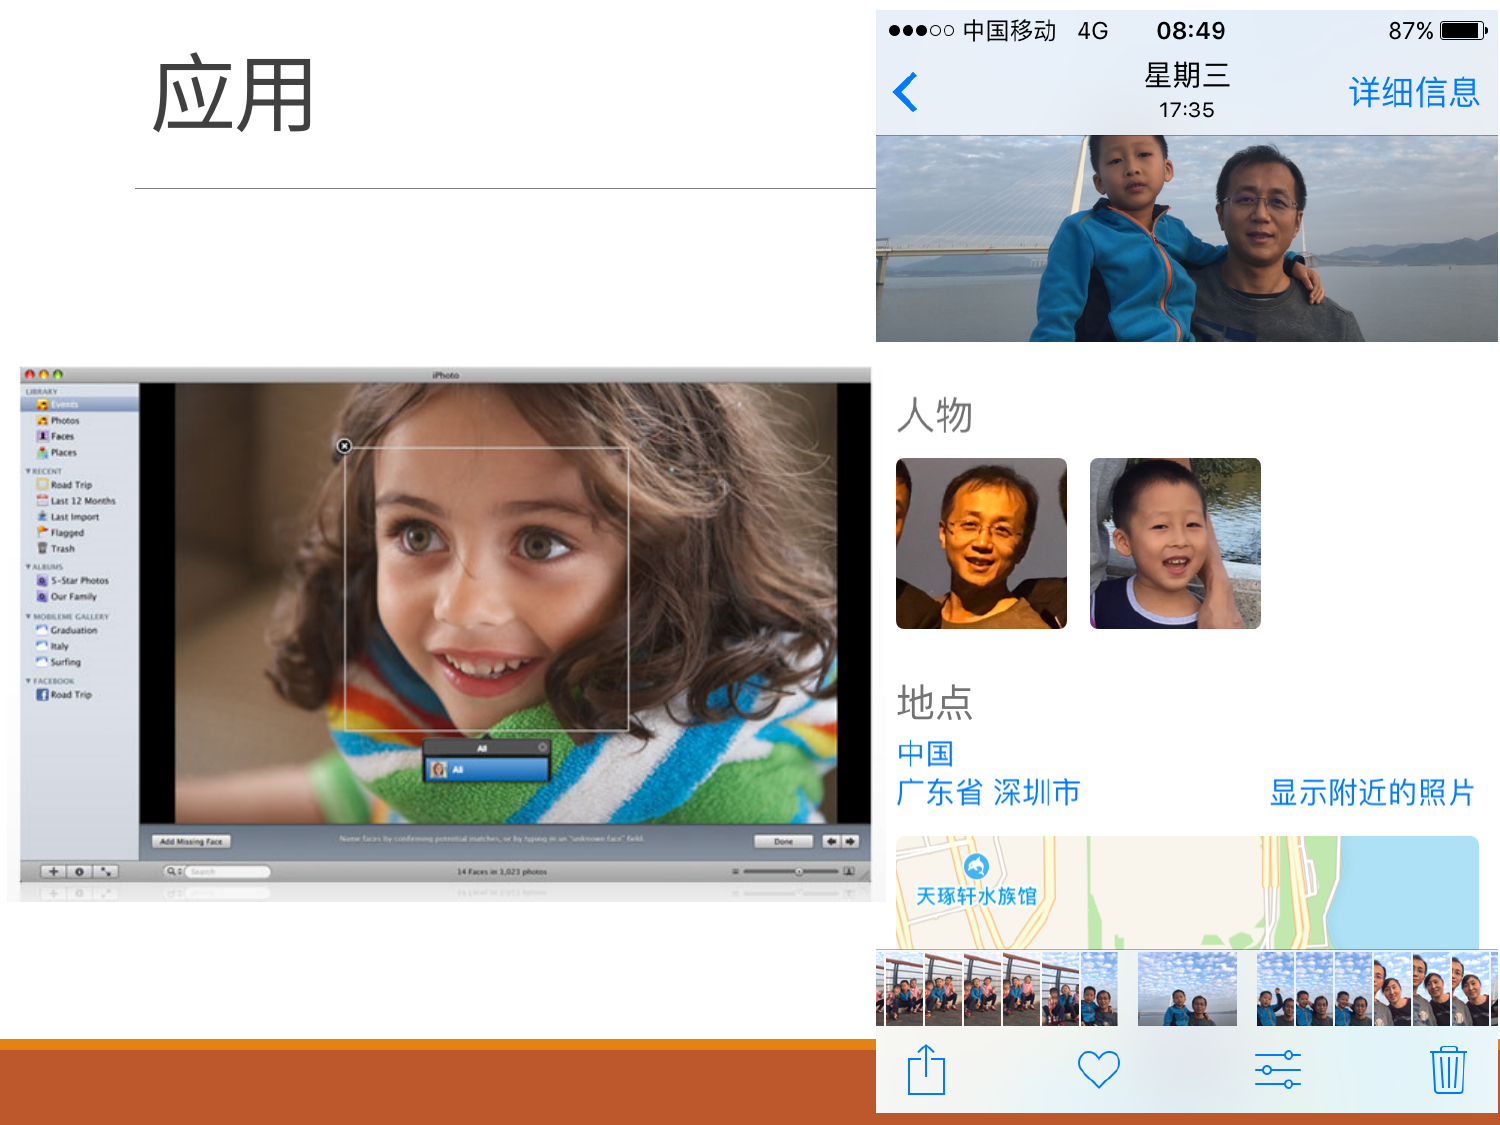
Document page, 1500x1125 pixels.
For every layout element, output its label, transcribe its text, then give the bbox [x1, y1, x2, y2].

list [875, 10, 1498, 1114]
title 应用 [135, 47, 872, 150]
picture [7, 354, 886, 903]
